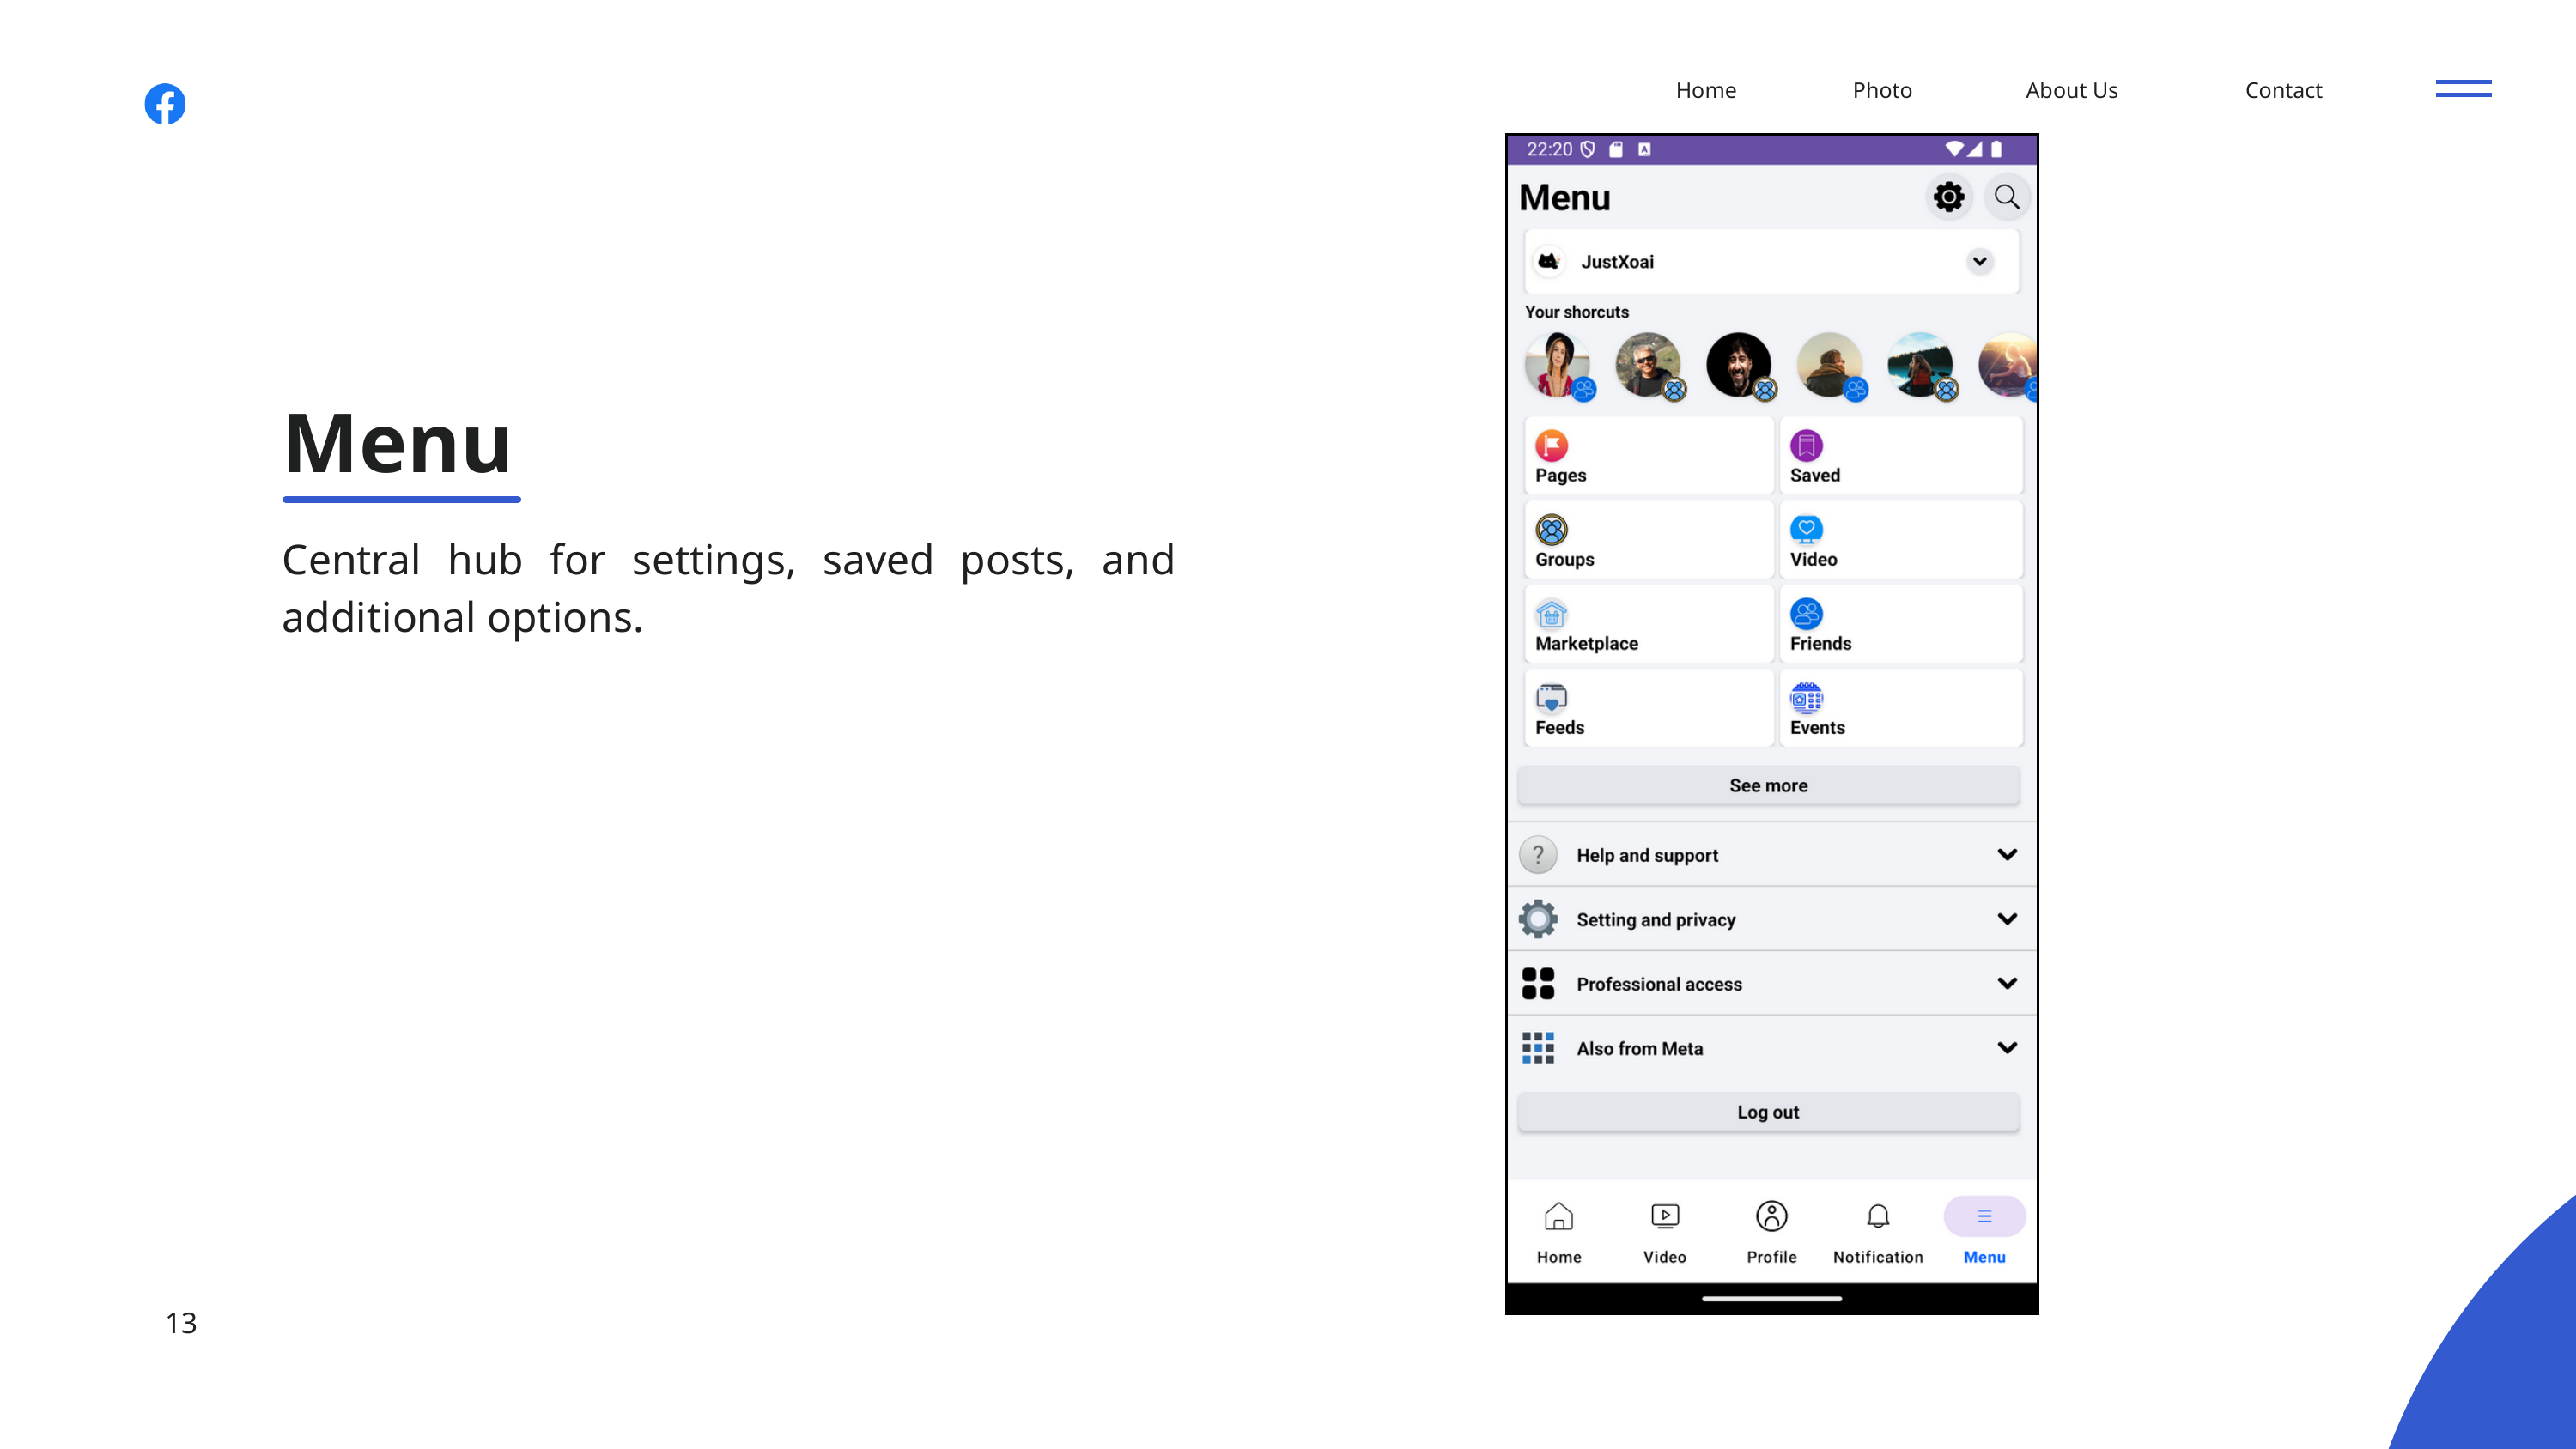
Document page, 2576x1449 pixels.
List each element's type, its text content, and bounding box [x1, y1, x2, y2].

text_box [2435, 79, 2493, 84]
text_box Central hub for settings, saved posts, and additional options. [282, 524, 1178, 640]
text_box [2351, 1072, 2576, 1449]
text_box 13 [165, 1299, 383, 1340]
text_box Contact [2245, 72, 2384, 103]
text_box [282, 495, 522, 504]
text_box [144, 83, 185, 124]
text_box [2435, 92, 2493, 97]
text_box [1506, 134, 2038, 1314]
text_box About Us [2026, 72, 2176, 103]
text_box Photo [1852, 72, 1957, 103]
text_box Menu [282, 393, 985, 489]
text_box Home [1675, 72, 1790, 103]
